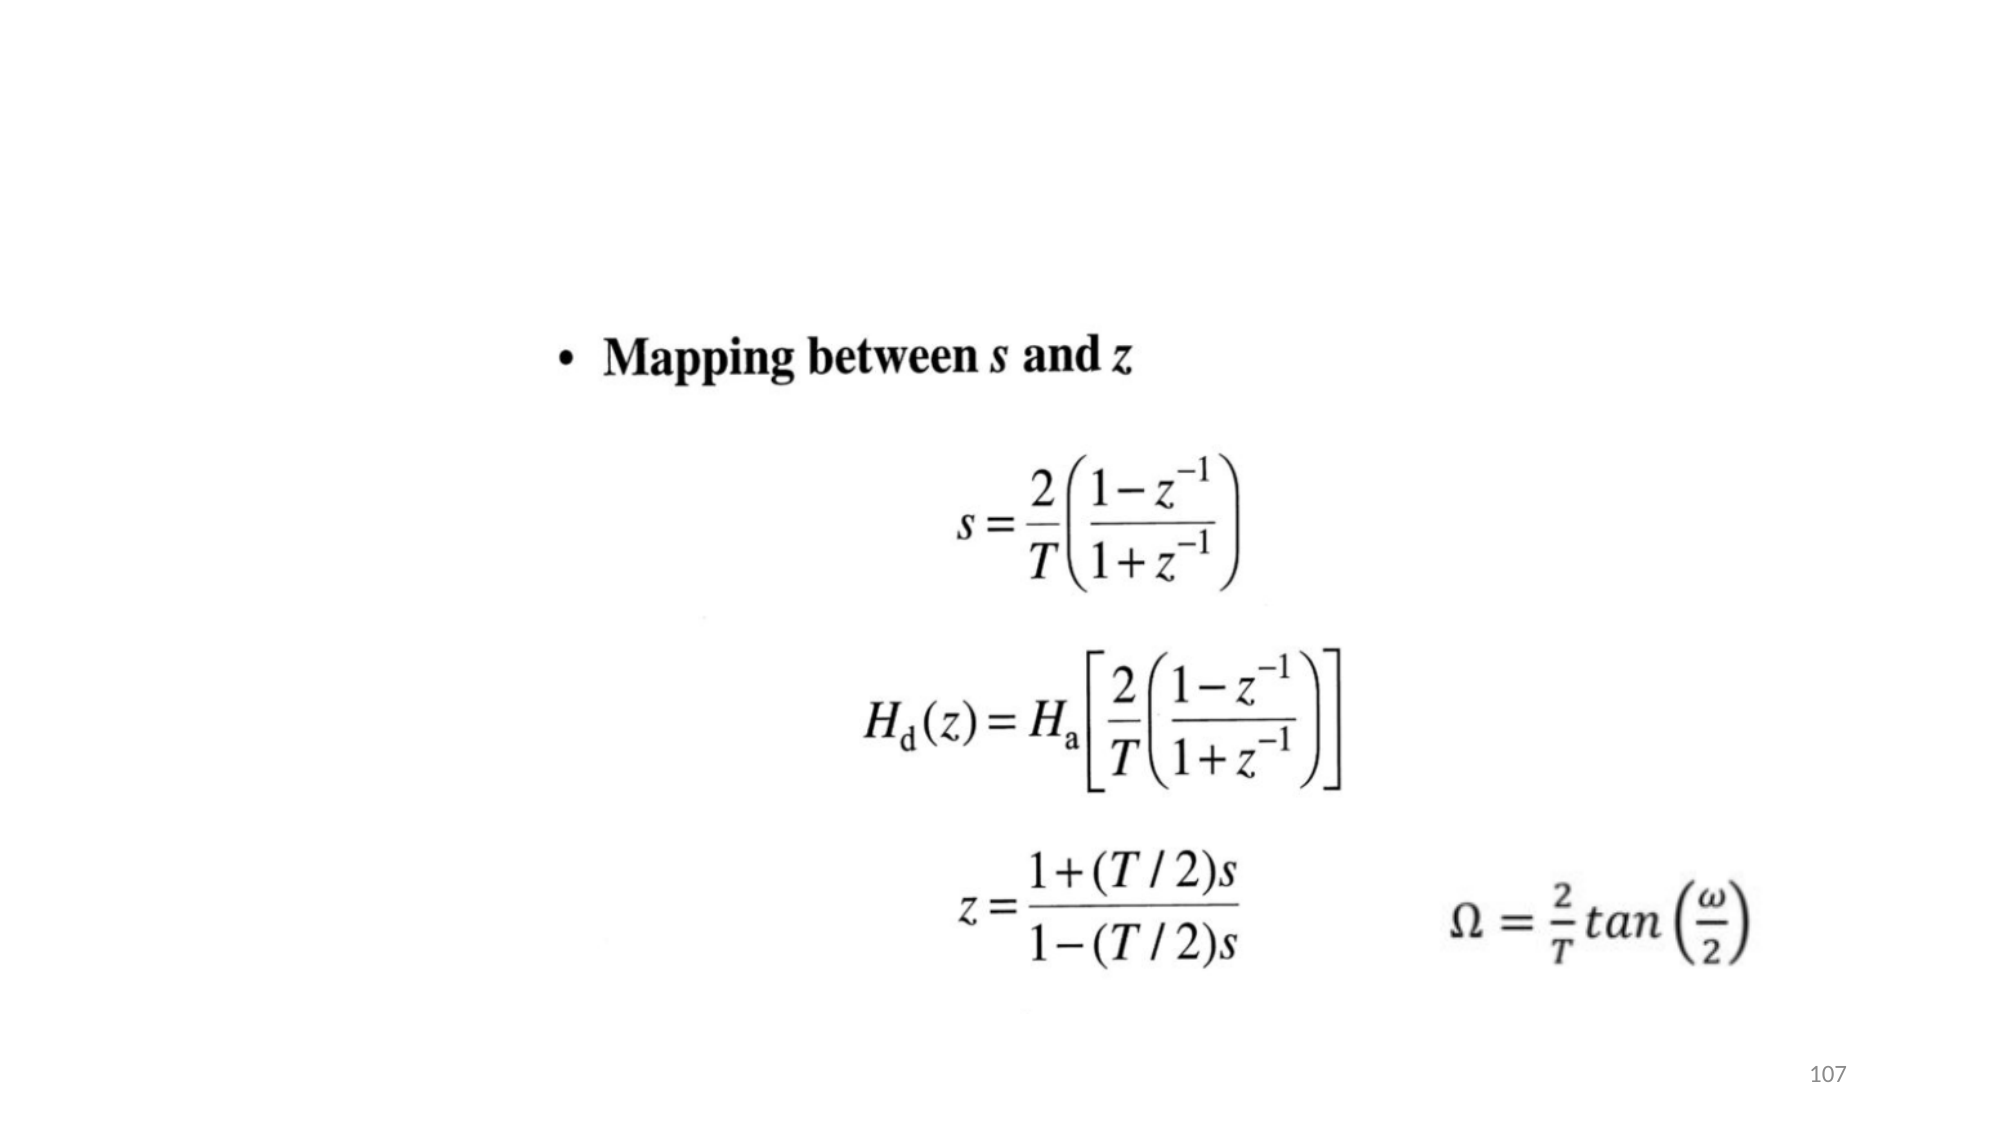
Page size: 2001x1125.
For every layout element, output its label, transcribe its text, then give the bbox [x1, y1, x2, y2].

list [526, 299, 1474, 1014]
slide_number 107 [1412, 1042, 1863, 1103]
picture [1412, 827, 1842, 1028]
